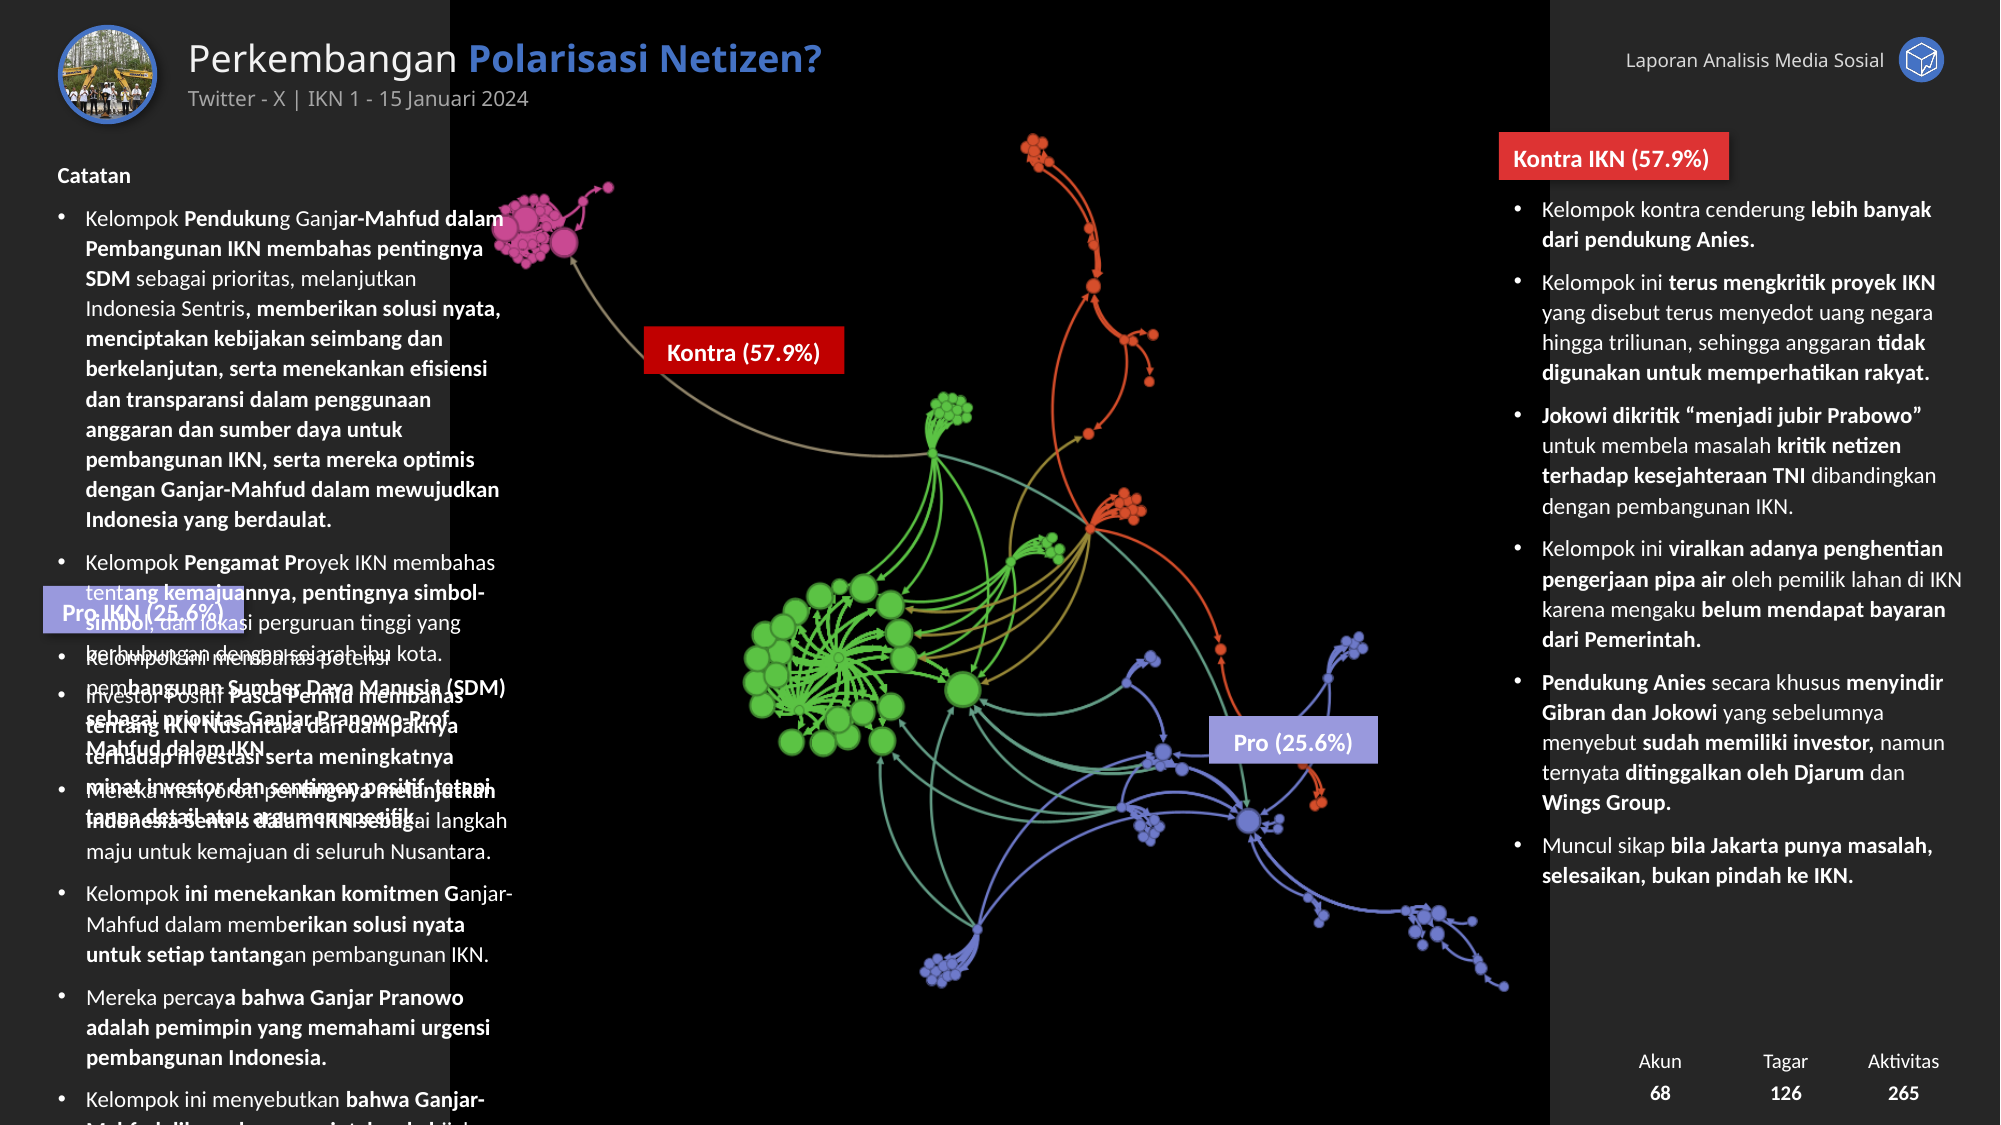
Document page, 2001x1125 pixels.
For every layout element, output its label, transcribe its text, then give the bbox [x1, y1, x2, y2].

text_box Kelompok ini membahas potensi pembangunan Sumber Daya Manusia (SDM) sebagai prioritas Ganjar Pranowo-Prof Mahfud dalam IKN. Mereka menyoroti pentingnya melanjutkan Indonesia Sentris dalam IKN sebagai langkah maju untuk kemajuan di seluruh Nusantara. Kelompok ini menekankan komitmen Ganjar-Mahfud dalam memberikan solusi nyata untuk setiap tantangan pembangunan IKN. Mereka percaya bahwa Ganjar Pranowo adalah pemimpin yang memahami urgensi pembangunan Indonesia. Kelompok ini menyebutkan bahwa Ganjar-Mahfud diharapkan menciptakan kebijakan yang seimbang dan berkelanjutan di tingkat nasional. [43, 837, 450, 1125]
picture [450, 0, 1550, 1125]
table_header Tagar [1731, 1043, 1841, 1074]
text_box Laporan Analisis Media Sosial [1550, 40, 1898, 79]
text_box Kelompok kontra cenderung lebih banyak dari pendukung Anies. Kelompok ini terus mengkritik proyek IKN yang disebut terus menyedot uang negara hingga triliunan, sehingga anggaran tidak digunakan untuk memperhatikan rakyat. Jokowi dikritik “menjadi jubir Prabowo” untuk membela masalah kritik netizen terhadap kesejahteraan TNI dibandingkan dengan pembangunan IKN. Kelompok ini viralkan adanya penghentian pengerjaan pipa air oleh pemilik lahan di IKN karena mengaku belum mendapat bayaran dari Pemerintah. Pendukung Anies secara khusus menyindir Gibran dan Jokowi yang sebelumnya menyebut sudah memiliki investor, namun ternyata ditinggalkan oleh Djarum dan Wings Group. Muncul sikap bila Jakarta punya masalah, selesaikan, bukan pindah ke IKN. [1550, 184, 1984, 896]
picture [60, 27, 155, 122]
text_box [1898, 36, 1945, 83]
table_cell 68 [1591, 1074, 1731, 1105]
table_header Aktivitas [1841, 1043, 1967, 1074]
table_cell 265 [1841, 1074, 1967, 1105]
text_box Perkembangan Polarisasi Netizen? Twitter - X | IKN 1 - 15 Januari 2024 [173, 27, 450, 119]
text_box Catatan Kelompok Pendukung Ganjar-Mahfud dalam Pembangunan IKN membahas pentingnya SDM sebagai prioritas, melanjutkan Indonesia Sentris, memberikan solusi nyata, menciptakan kebijakan seimbang dan berkelanjutan, serta menekankan efisiensi dan transparansi dalam penggunaan anggaran dan sumber daya untuk pembangunan IKN, serta mereka optimis dengan Ganjar-Mahfud dalam mewujudkan Indonesia yang berdaulat. Kelompok Pengamat Proyek IKN membahas tentang kemajuannya, pentingnya simbol-simbol, dan lokasi perguruan tinggi yang berhubungan dengan sejarah ibu kota. Investor Positif Pasca Pemilu membahas tentang IKN Nusantara dan dampaknya terhadap investasi serta meningkatnya minat investor dan sentimen positif, tetapi tanpa detail atau argumen spesifik. [42, 150, 450, 837]
table_header Akun [1591, 1043, 1731, 1074]
text_box Kontra IKN (57.9%) [1550, 132, 1730, 180]
table_cell 126 [1731, 1074, 1841, 1105]
